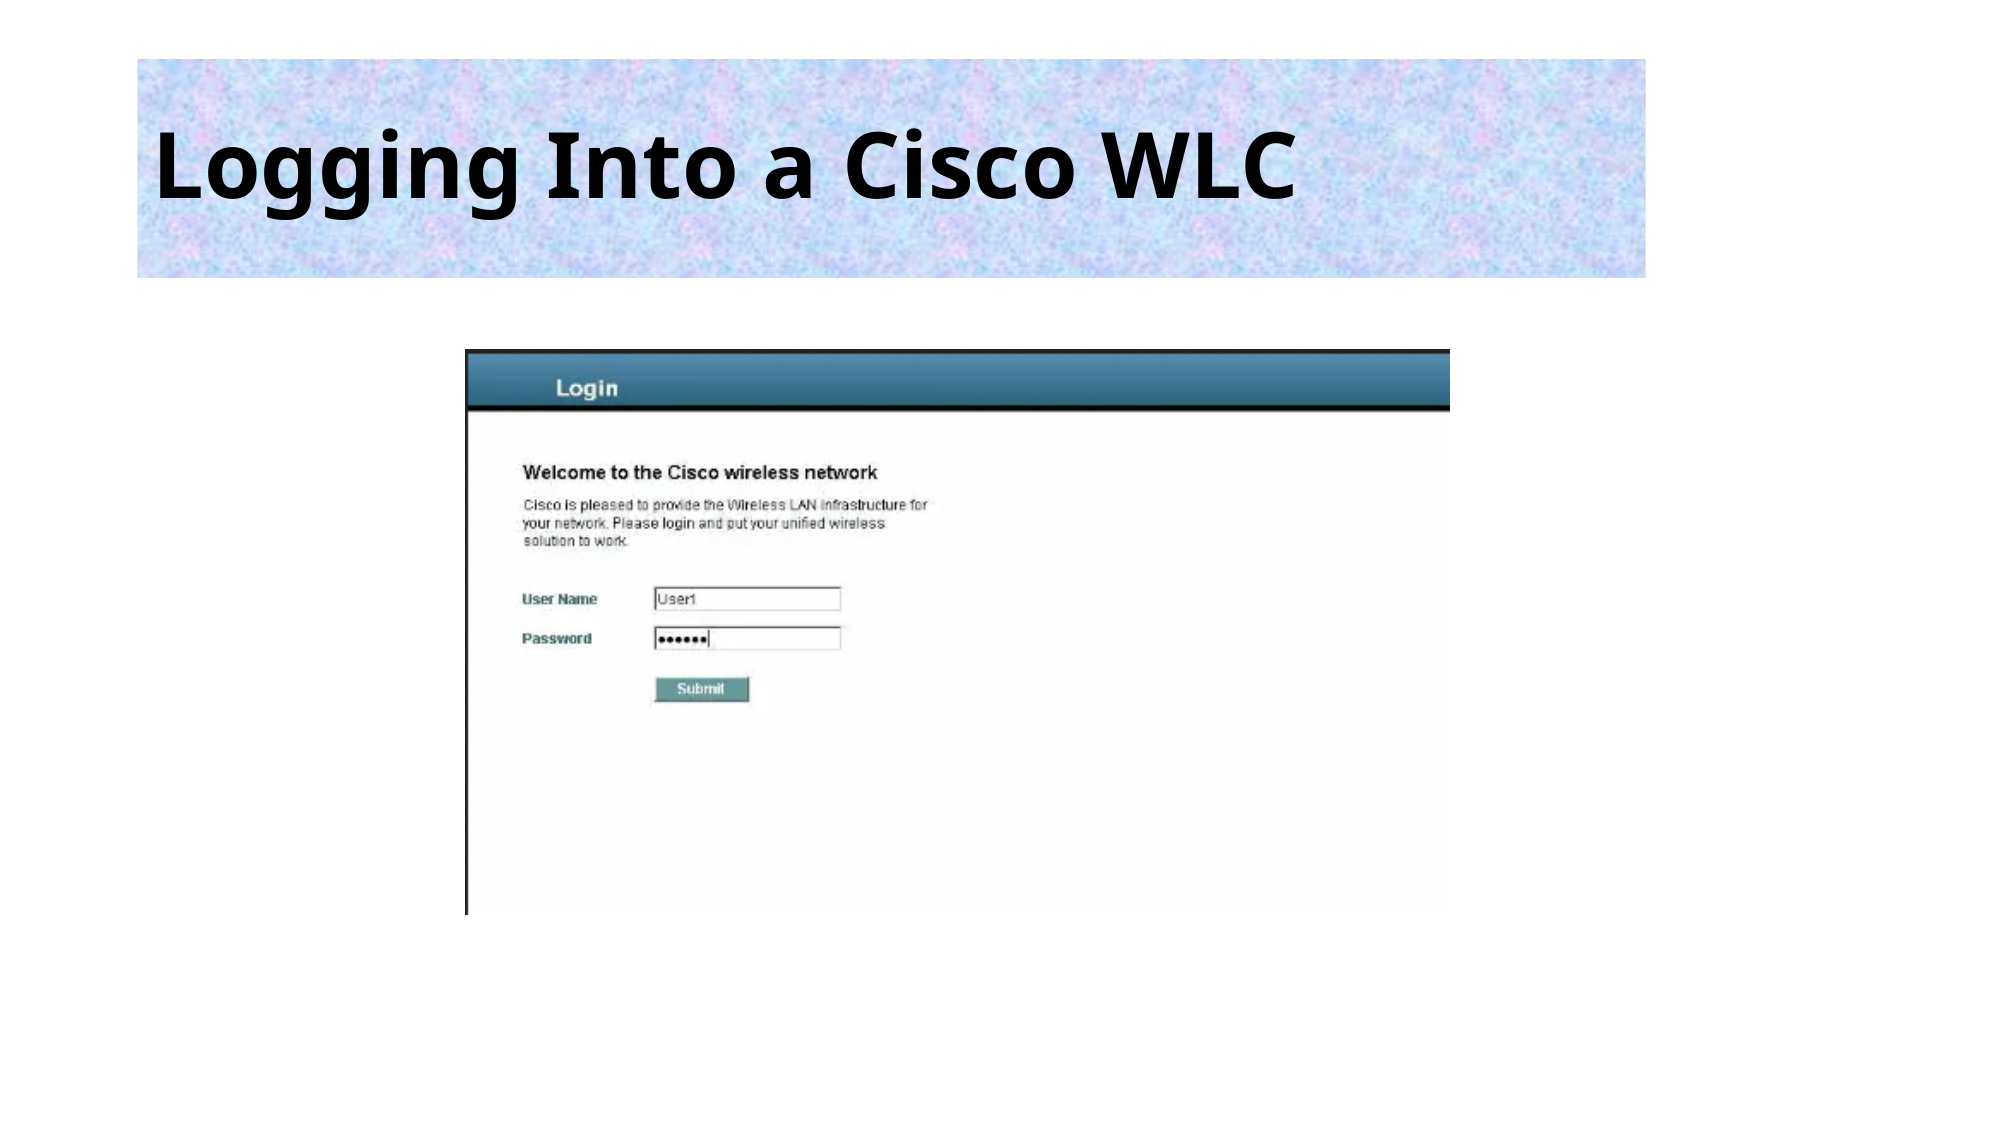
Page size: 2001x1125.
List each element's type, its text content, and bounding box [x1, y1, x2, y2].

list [465, 349, 1450, 915]
title Logging Into a Cisco WLC [137, 59, 1646, 278]
